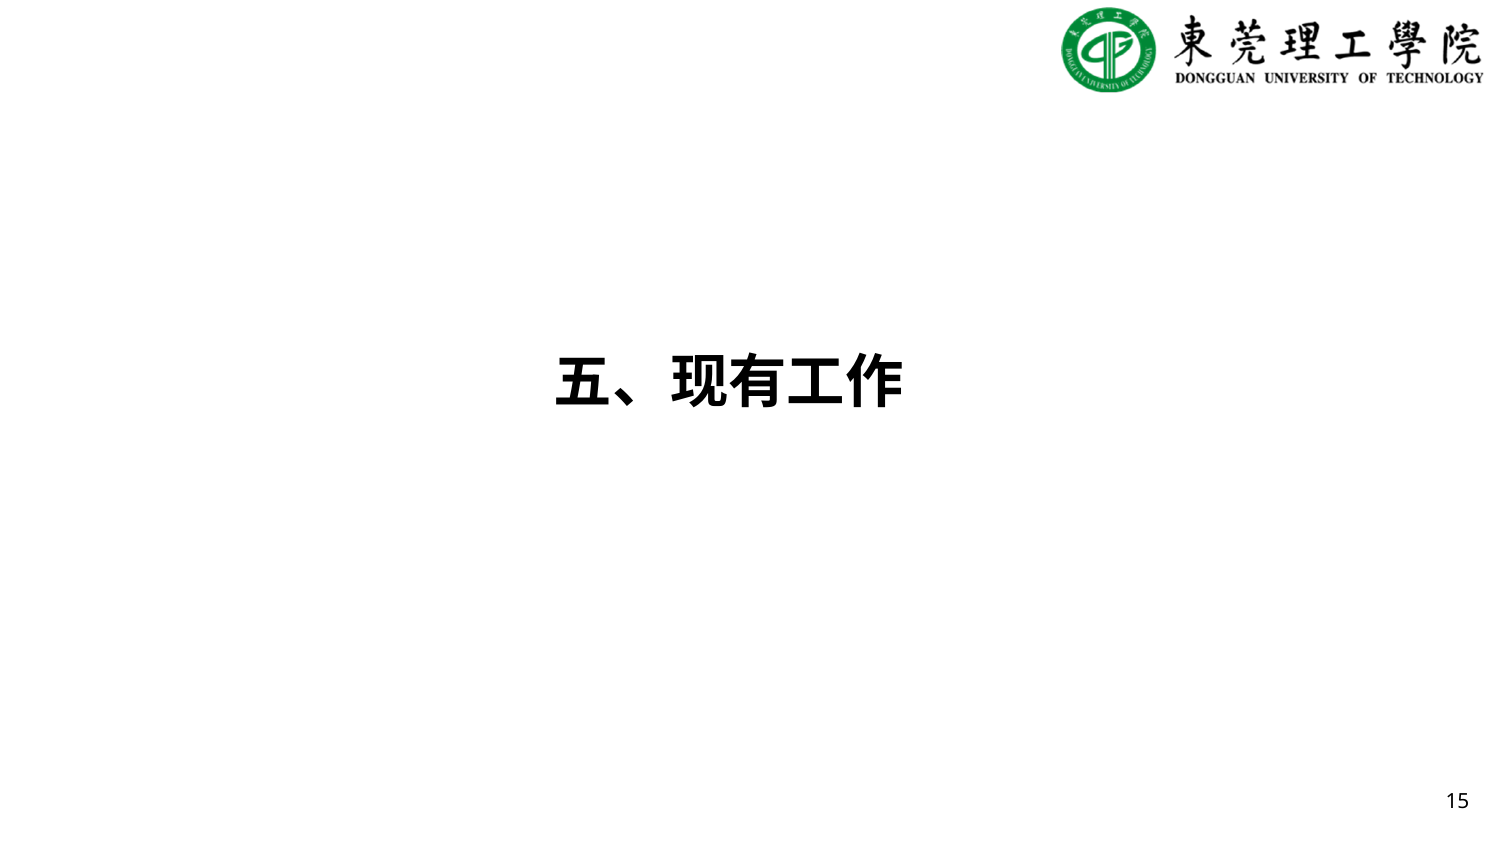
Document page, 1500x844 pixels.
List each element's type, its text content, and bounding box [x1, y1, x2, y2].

picture [1061, 6, 1484, 93]
slide_number 15 [1394, 769, 1484, 834]
text_box 五、现有工作 [539, 336, 955, 445]
